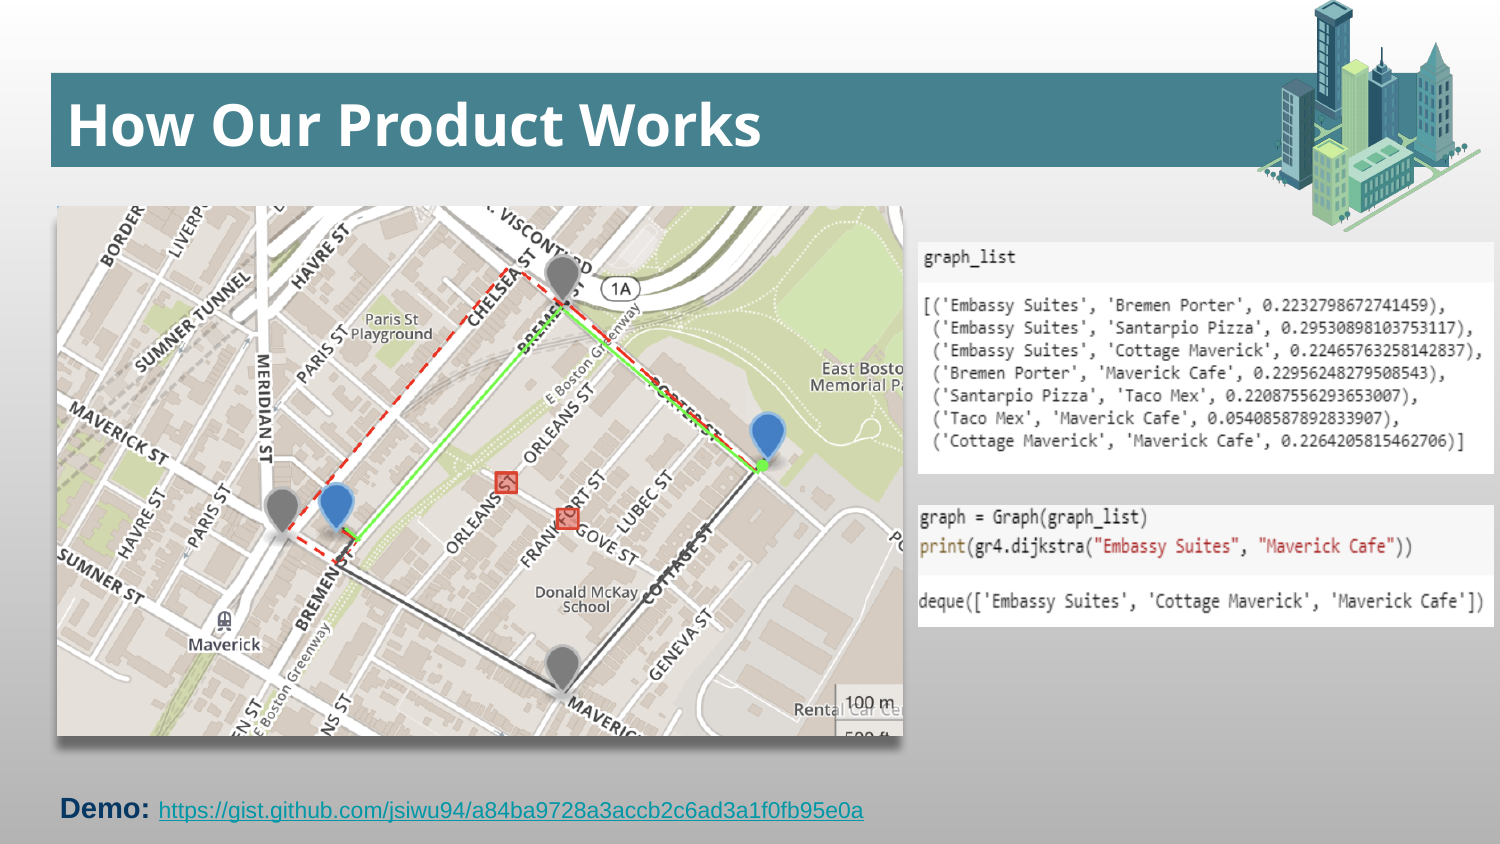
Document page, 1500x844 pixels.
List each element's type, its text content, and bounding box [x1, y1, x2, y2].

picture [918, 505, 1494, 627]
picture [918, 241, 1494, 475]
text_box Demo: https://gist.github.com/jsiwu94/a84ba9728a3accb2c6ad3a1f0fb95e0a [44, 774, 903, 824]
picture [57, 206, 904, 736]
picture [1257, 0, 1481, 233]
title How Our Product Works [51, 72, 1252, 167]
